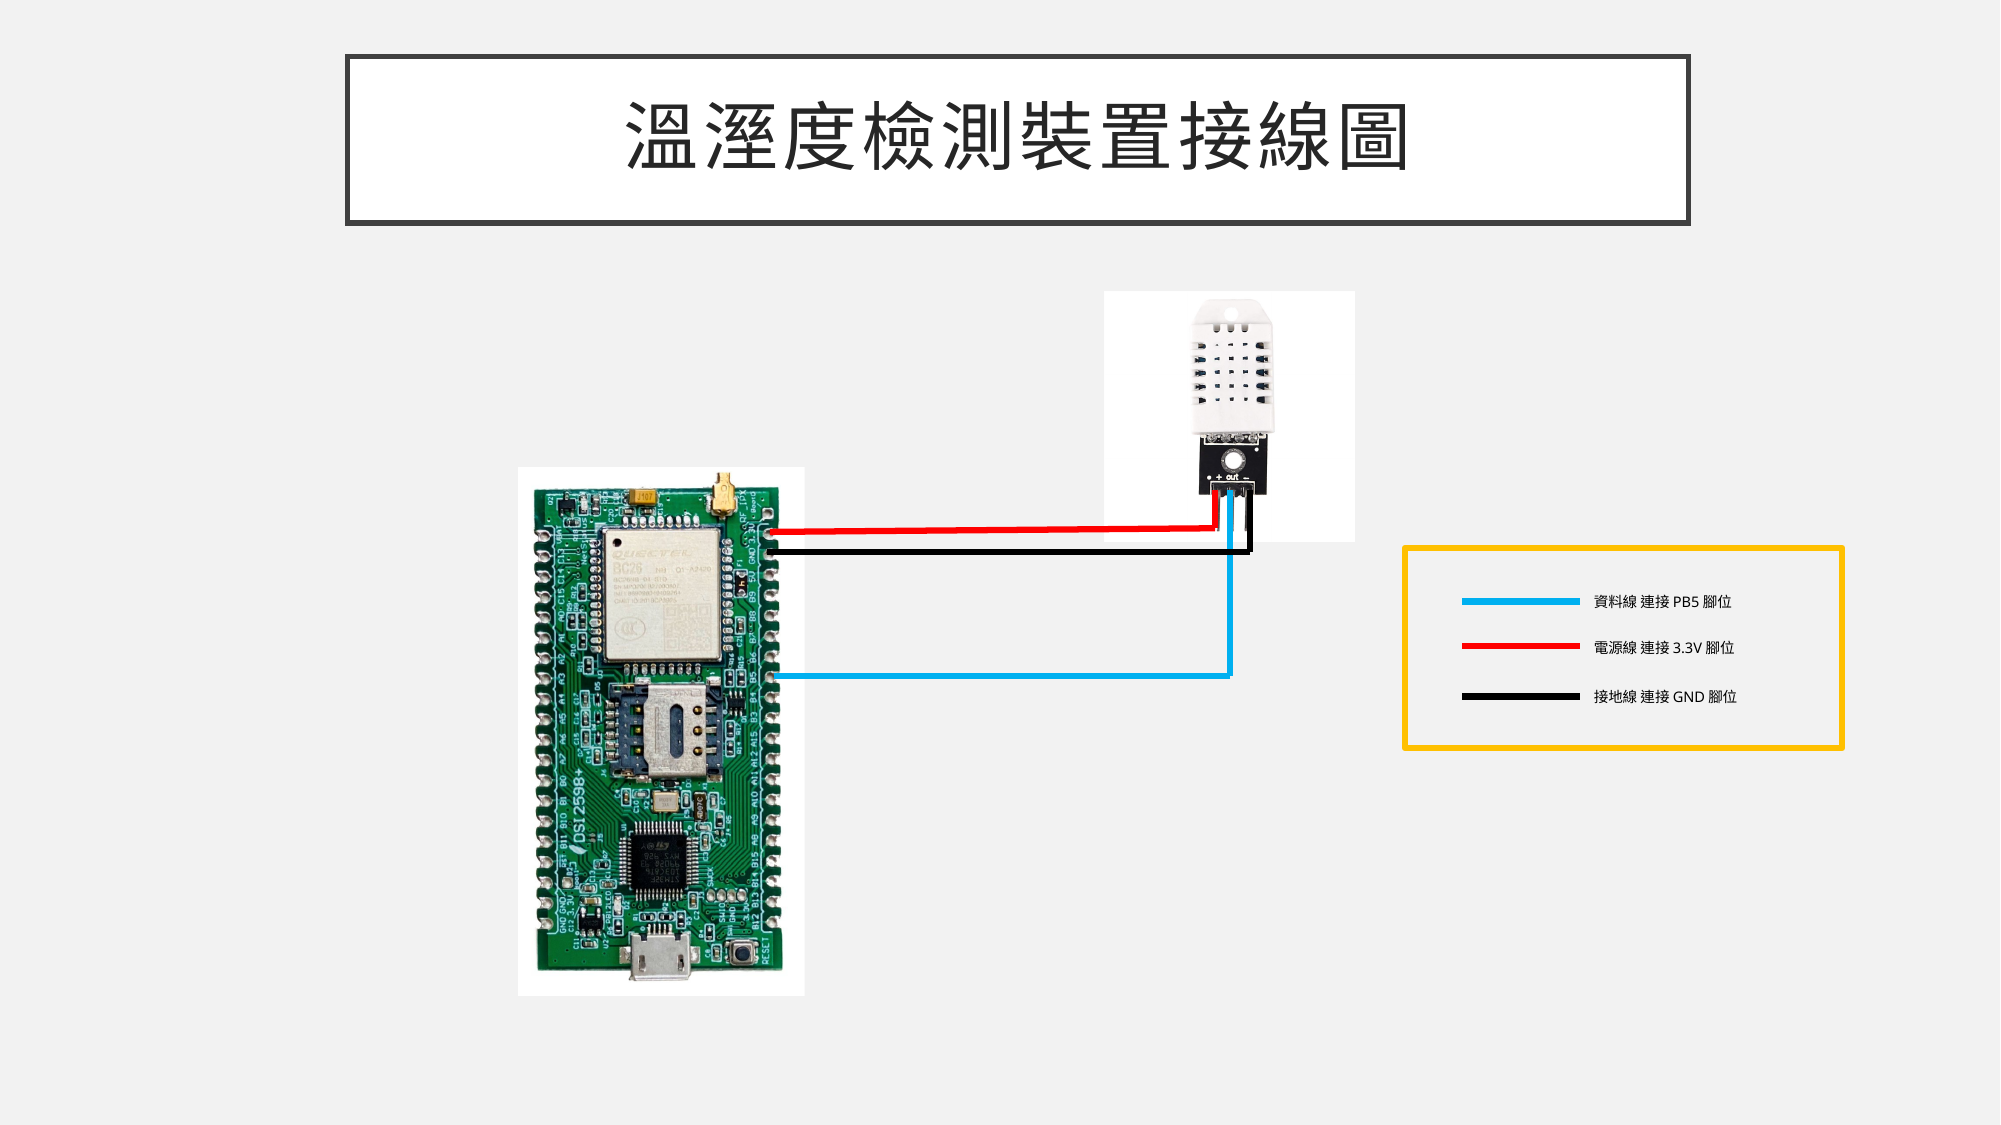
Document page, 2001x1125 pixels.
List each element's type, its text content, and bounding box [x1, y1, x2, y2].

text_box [769, 528, 1215, 532]
text_box [1404, 547, 1843, 749]
text_box 資料線 連接PB5腳位 [1578, 585, 1822, 618]
title 溫溼度檢測裝置接線圖 [345, 54, 1691, 226]
text_box 接地線 連接GND腳位 [1578, 680, 1822, 713]
picture [396, 467, 927, 996]
text_box 電源線 連接3.3V腳位 [1578, 631, 1822, 664]
picture [1104, 291, 1355, 542]
